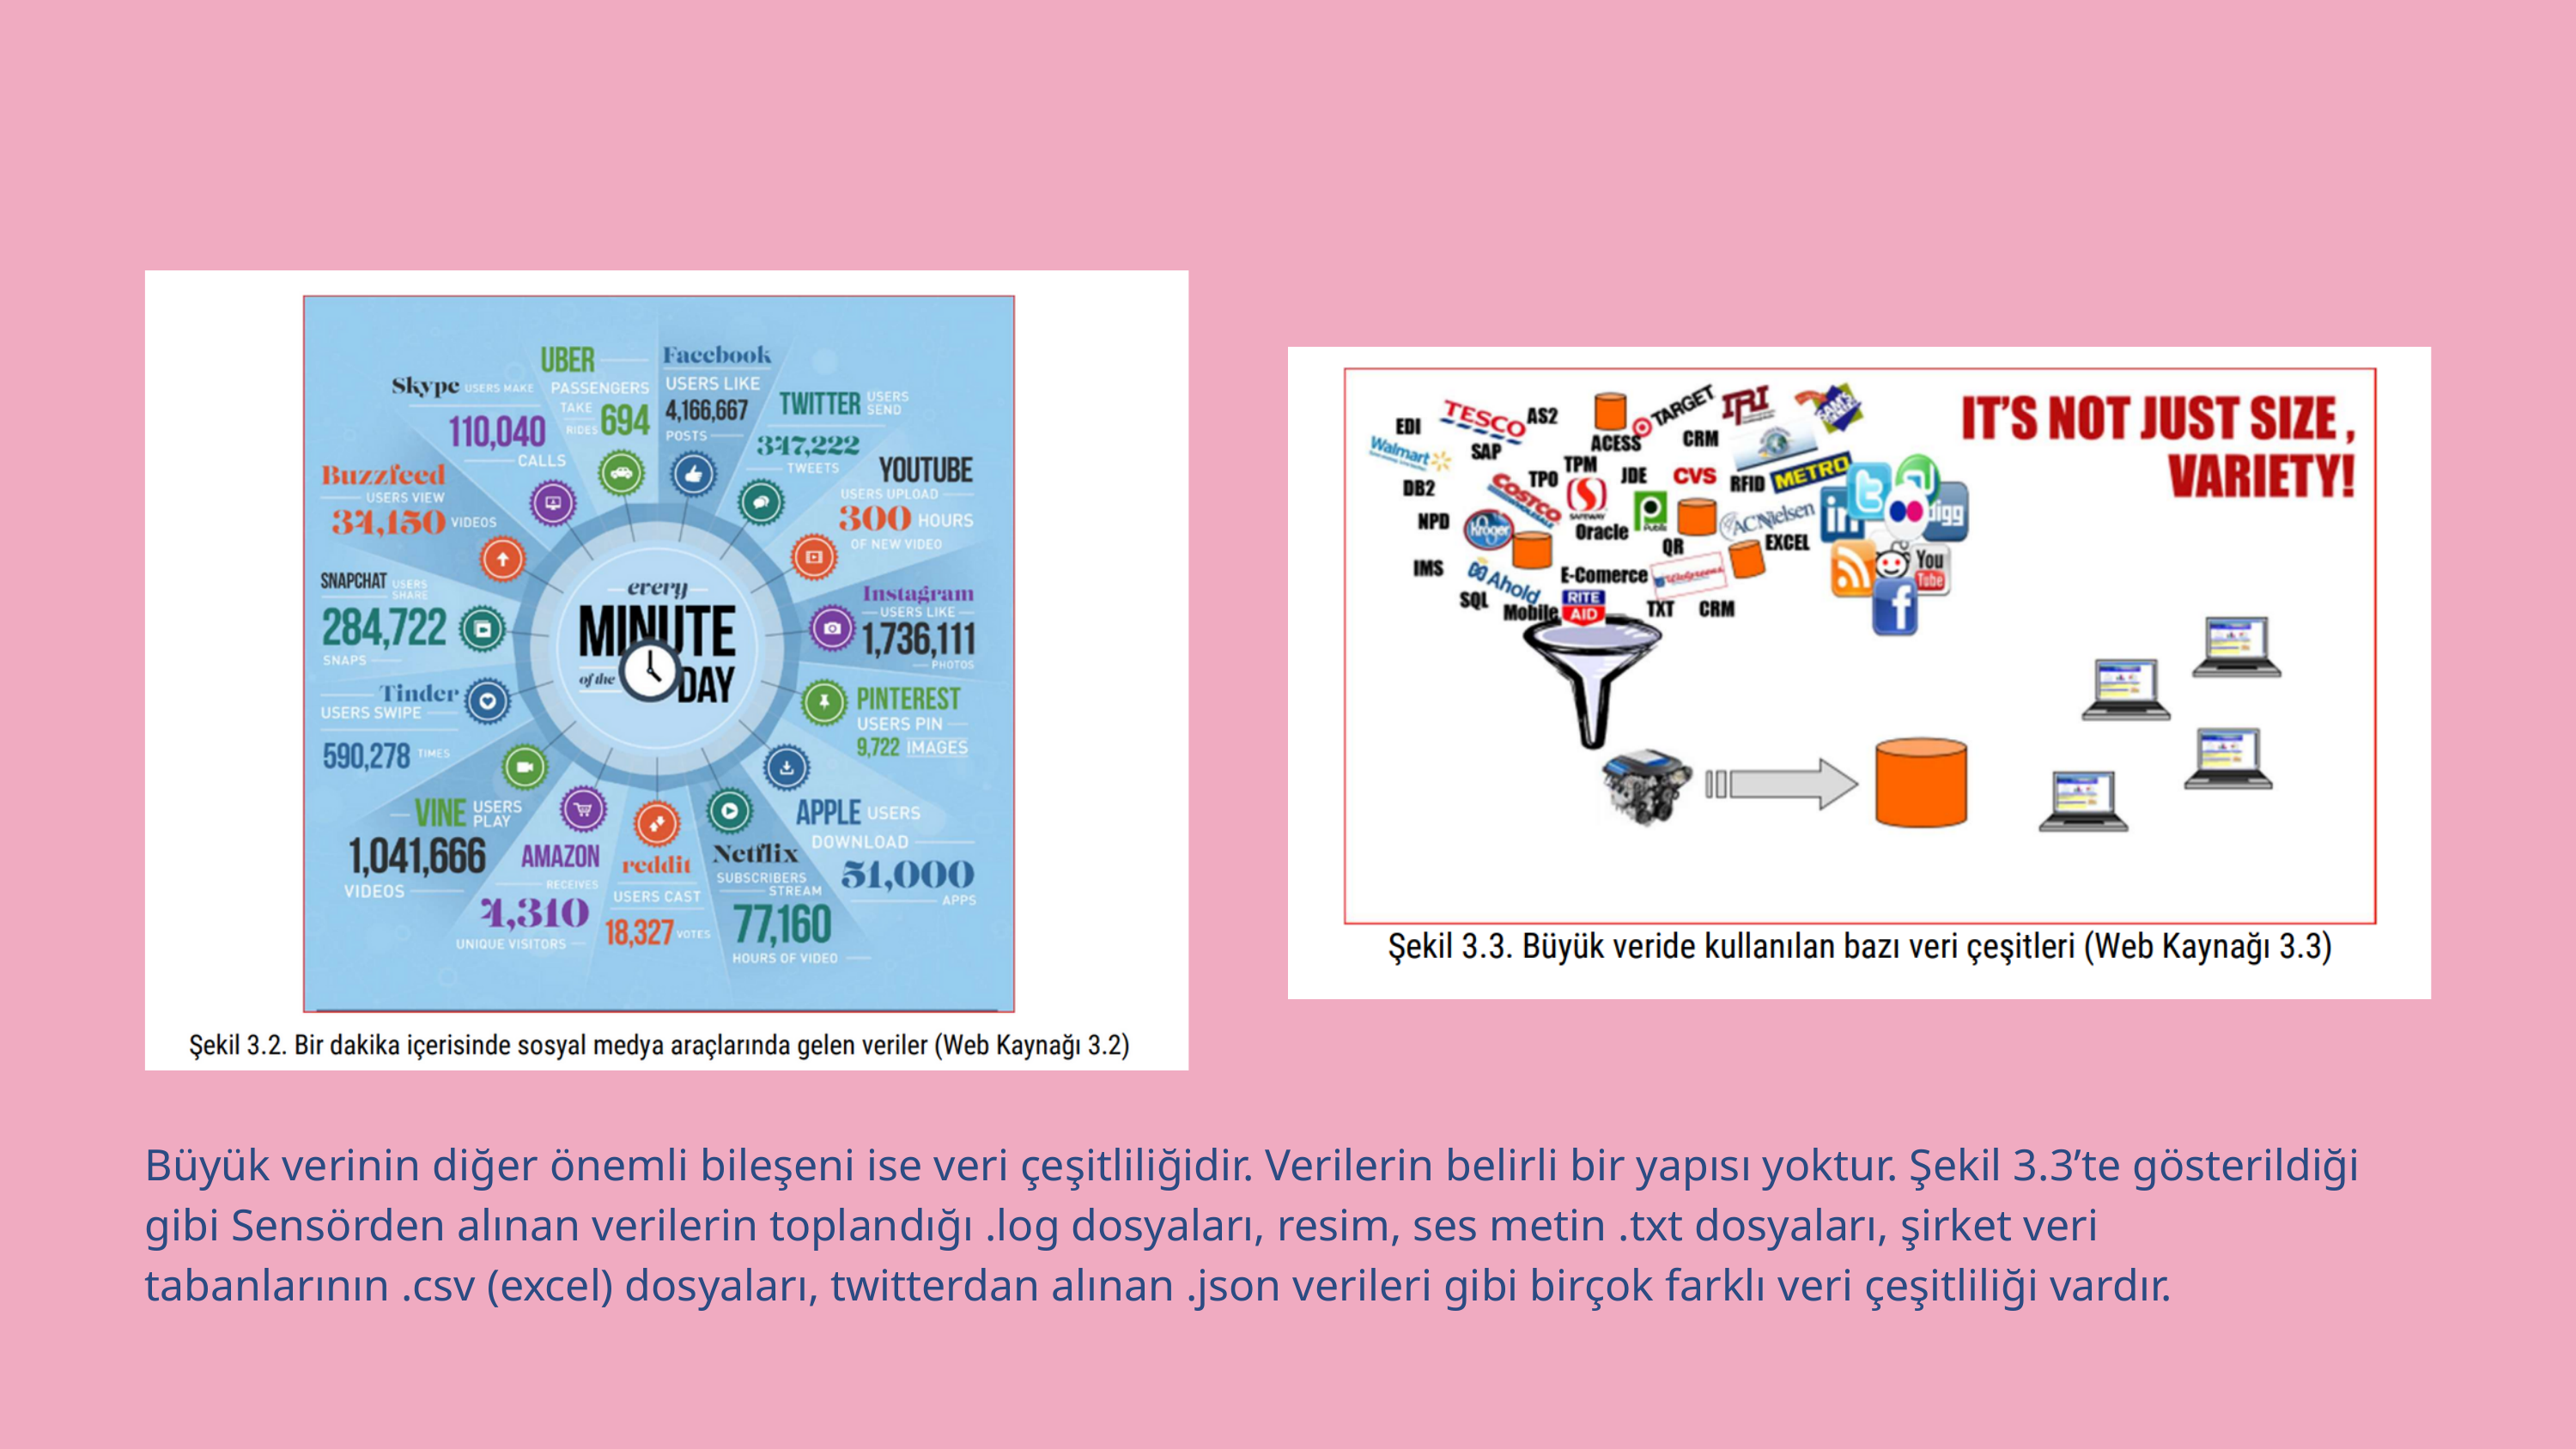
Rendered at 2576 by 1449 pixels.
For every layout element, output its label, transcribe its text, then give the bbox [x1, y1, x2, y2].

text_box [1288, 347, 2432, 999]
text_box Büyük verinin diğer önemli bileşeni ise veri çeşitliliğidir. Verilerin belirli bir yapısı yoktur. Şekil 3.3’te gösterildiği gibi Sensörden alınan verilerin toplandığı .log dosyaları, resim, ses metin .txt dosyaları, şirket veri tabanlarının .csv (excel) dosyaları, twitterdan alınan .json verileri gibi birçok farklı veri çeşitliliği vardır. [144, 1069, 2432, 1310]
text_box [144, 270, 1189, 1069]
